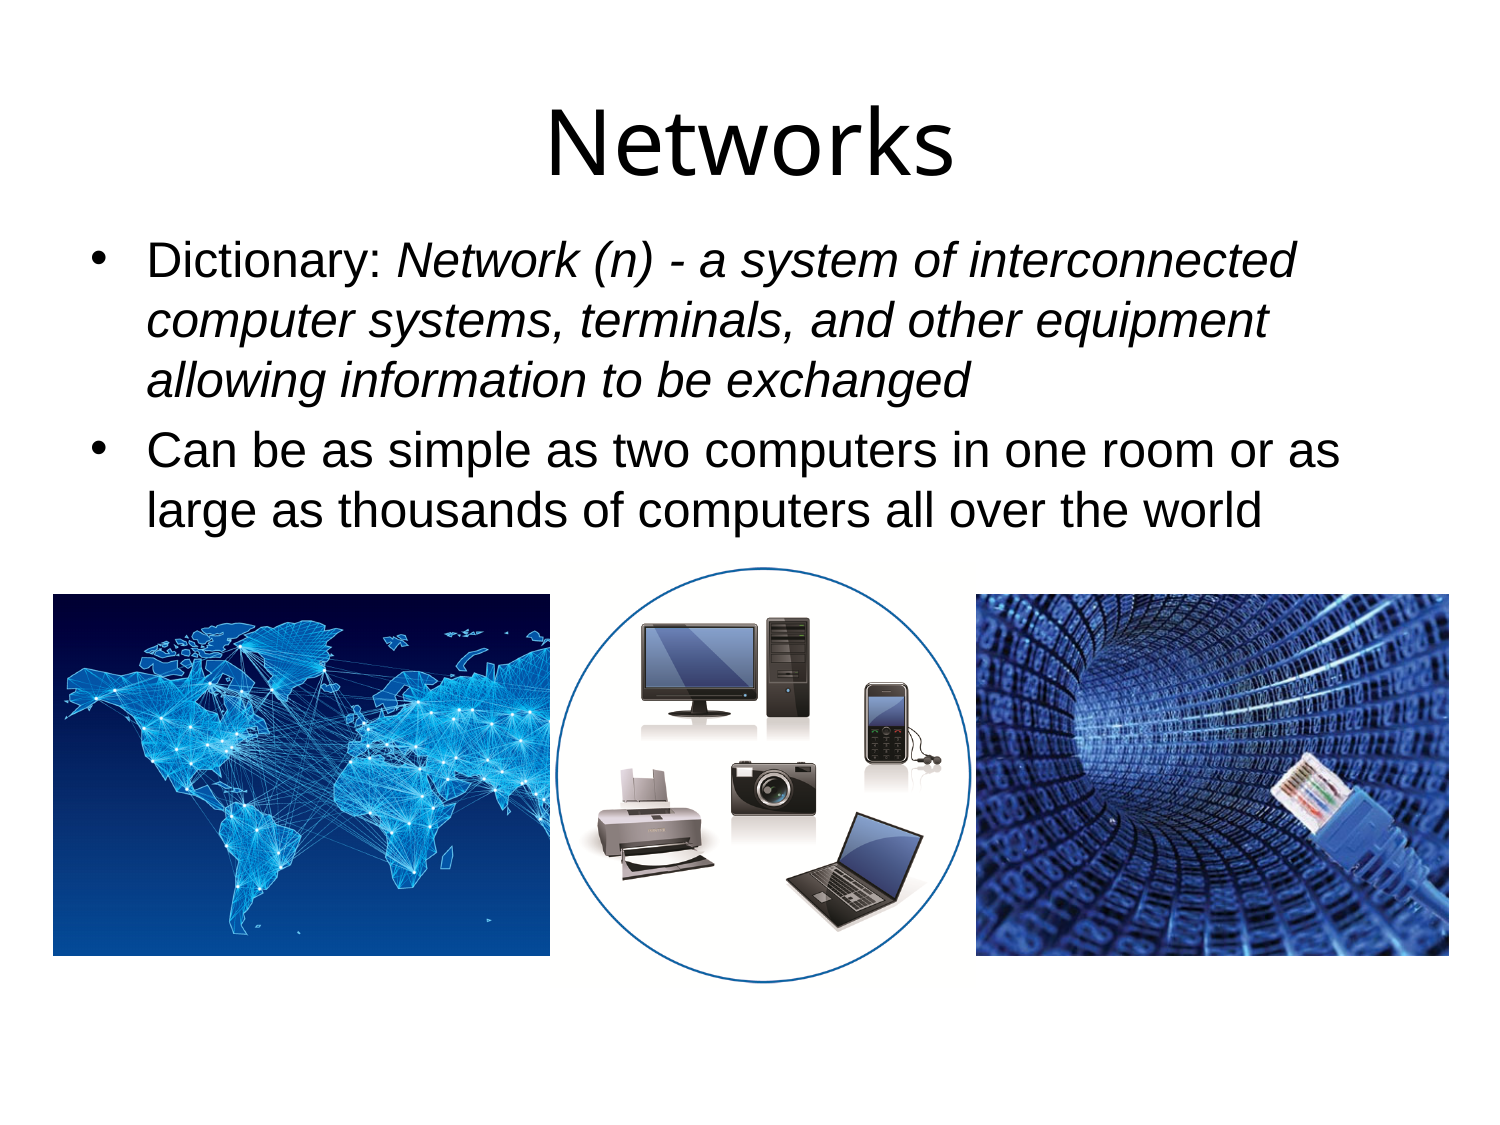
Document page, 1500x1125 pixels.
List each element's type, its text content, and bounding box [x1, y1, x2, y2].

picture [52, 562, 1449, 988]
title Networks [75, 45, 1425, 219]
list Dictionary: Network (n) - a system of interconnected computer systems, terminals, and other equipment allowing information to be exchanged Can be as simple as two computers in one room or as large as thousands of computers all over the world [75, 219, 1425, 592]
